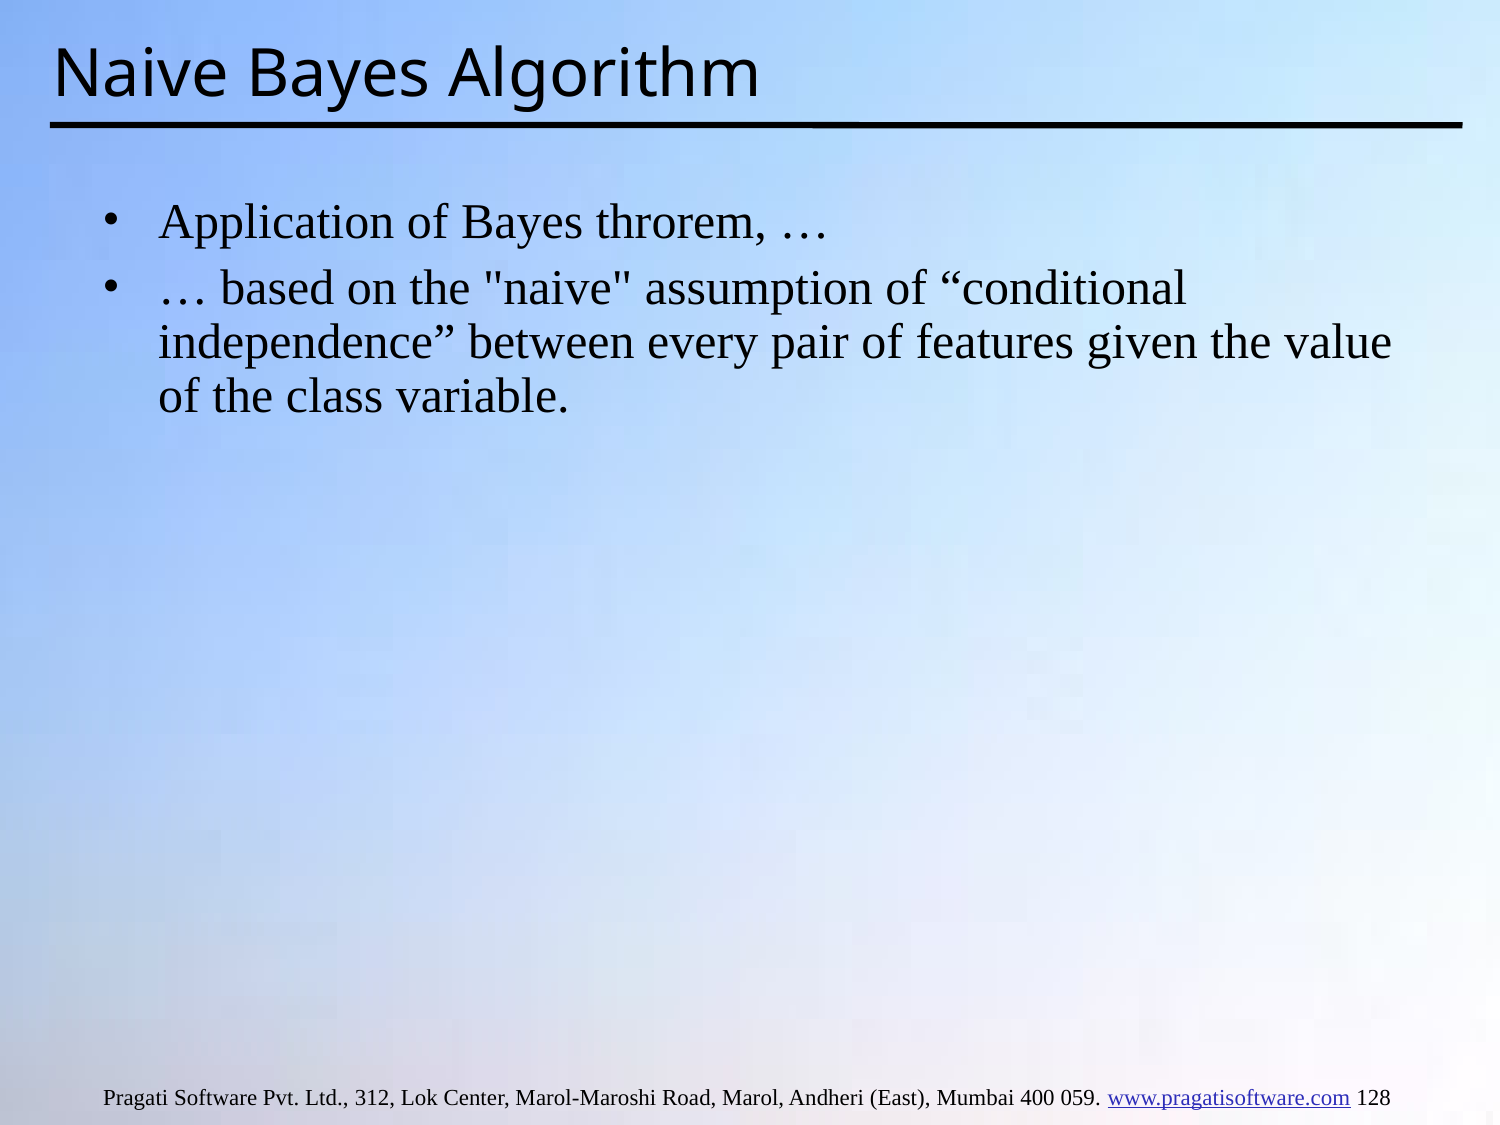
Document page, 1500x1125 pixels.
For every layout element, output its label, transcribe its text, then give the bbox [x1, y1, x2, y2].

title Naive Bayes Algorithm [37, 0, 1462, 137]
picture [0, 0, 1500, 1125]
list Application of Bayes throrem, … … based on the "naive" assumption of “conditional independence” between every pair of features given the value of the class variable. [87, 187, 1412, 1038]
